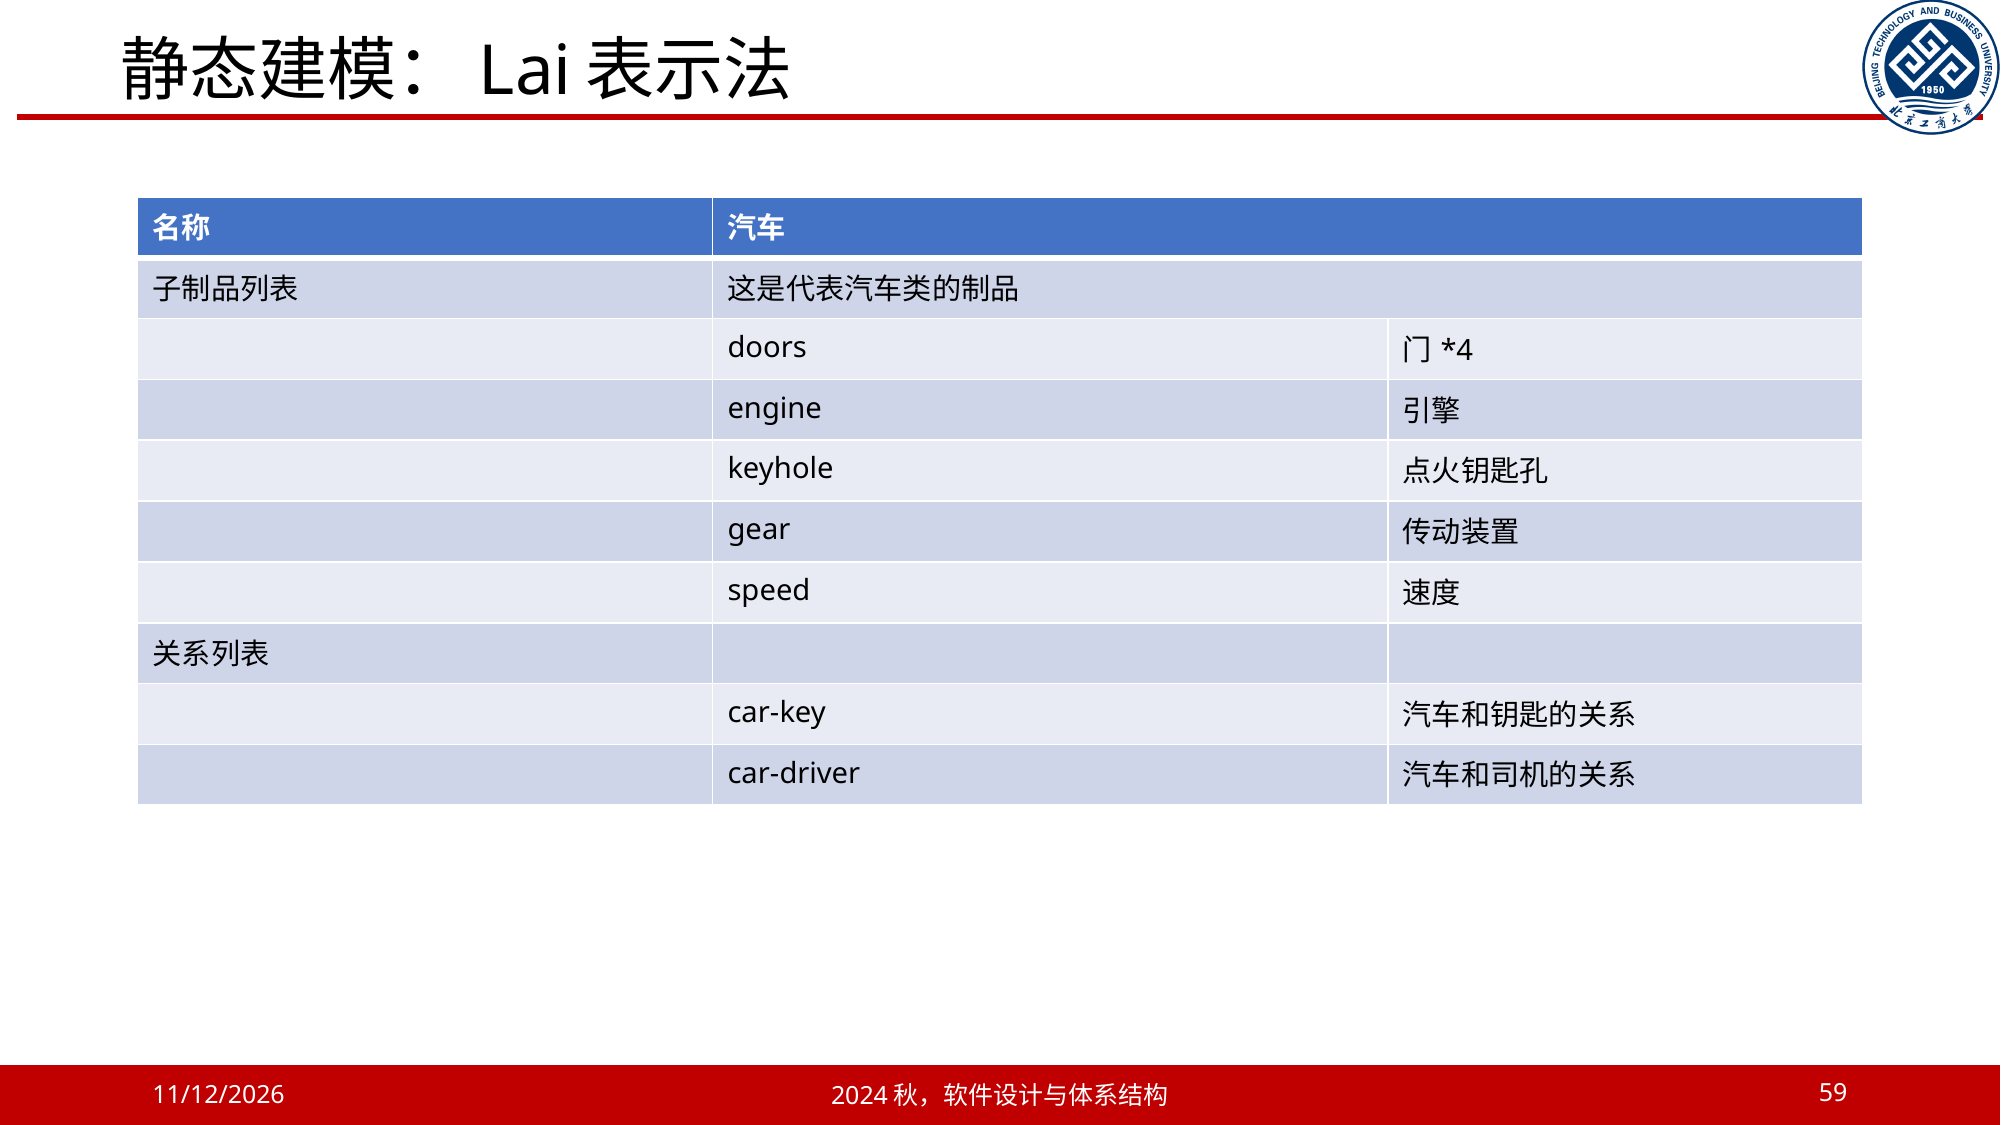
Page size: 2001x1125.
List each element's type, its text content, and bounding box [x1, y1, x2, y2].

table_cell speed [713, 563, 1387, 622]
table_cell 这是代表汽车类的制品 [713, 261, 1862, 318]
table_cell 子制品列表 [138, 261, 712, 318]
table_cell keyhole [713, 441, 1387, 500]
table_cell engine [713, 380, 1387, 439]
table_header 汽车 [713, 198, 1862, 255]
table_cell [138, 380, 712, 439]
table_cell [138, 684, 712, 744]
table_cell 速度 [1389, 563, 1862, 622]
table_cell car-driver [713, 745, 1387, 804]
table_cell 汽车和钥匙的关系 [1389, 684, 1862, 744]
table_cell 传动装置 [1389, 502, 1862, 561]
table_cell [713, 624, 1387, 683]
slide_number 59 [1412, 1063, 1863, 1124]
table_cell [138, 502, 712, 561]
text_box [0, 1063, 2000, 1125]
table_cell gear [713, 502, 1387, 561]
table_header 名称 [138, 198, 712, 255]
table_cell 门*4 [1389, 319, 1862, 379]
table_cell [138, 563, 712, 622]
table_cell car-key [713, 684, 1387, 744]
table_cell [1389, 624, 1862, 683]
table_cell [138, 319, 712, 379]
table_cell 点火钥匙孔 [1389, 441, 1862, 500]
title 静态建模：Lai表示法 [105, 27, 1861, 116]
table_cell 关系列表 [138, 624, 712, 683]
footer 2024秋，软件设计与体系结构 [662, 1065, 1338, 1125]
table_cell doors [713, 319, 1387, 379]
picture [1861, 0, 2000, 135]
table_cell [138, 441, 712, 500]
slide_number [137, 1065, 588, 1125]
table_cell 汽车和司机的关系 [1389, 745, 1862, 804]
table_cell [138, 745, 712, 804]
table_cell 引擎 [1389, 380, 1862, 439]
